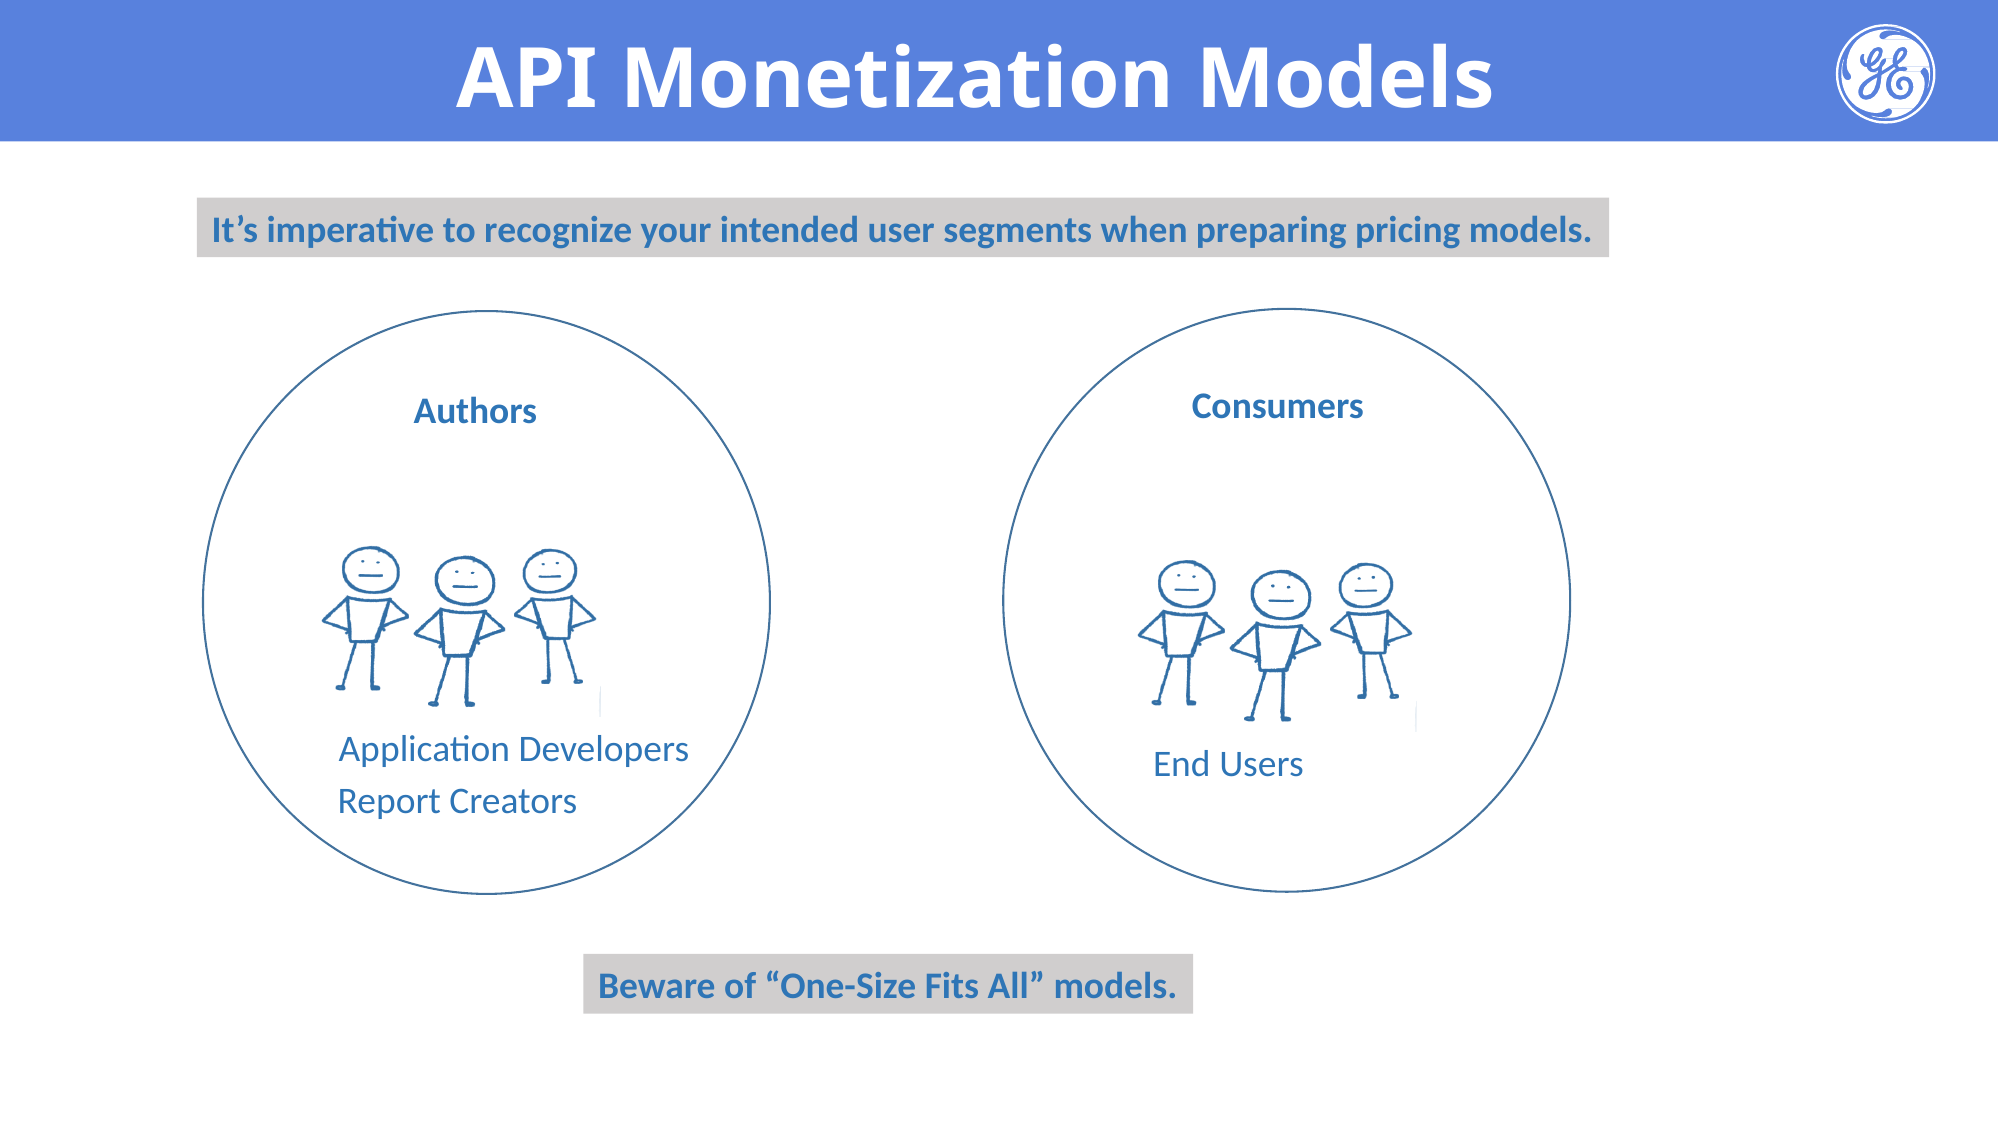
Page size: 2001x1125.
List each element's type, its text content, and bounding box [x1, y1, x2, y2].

text_box Application Developers [323, 716, 705, 777]
text_box [321, 545, 601, 717]
text_box [0, 0, 1998, 142]
text_box Beware of “One-Size Fits All” models. [583, 953, 1194, 1014]
text_box [1137, 560, 1417, 732]
text_box Report Creators [322, 768, 593, 829]
text_box Consumers [1177, 373, 1380, 434]
text_box API Monetization Models [283, 16, 1668, 104]
text_box [1002, 307, 1572, 893]
text_box Authors [398, 378, 553, 439]
text_box End Users [1138, 731, 1320, 792]
text_box [1835, 24, 1936, 124]
text_box It’s imperative to recognize your intended user segments when preparing pricing models. [196, 197, 1610, 258]
text_box [201, 310, 771, 895]
